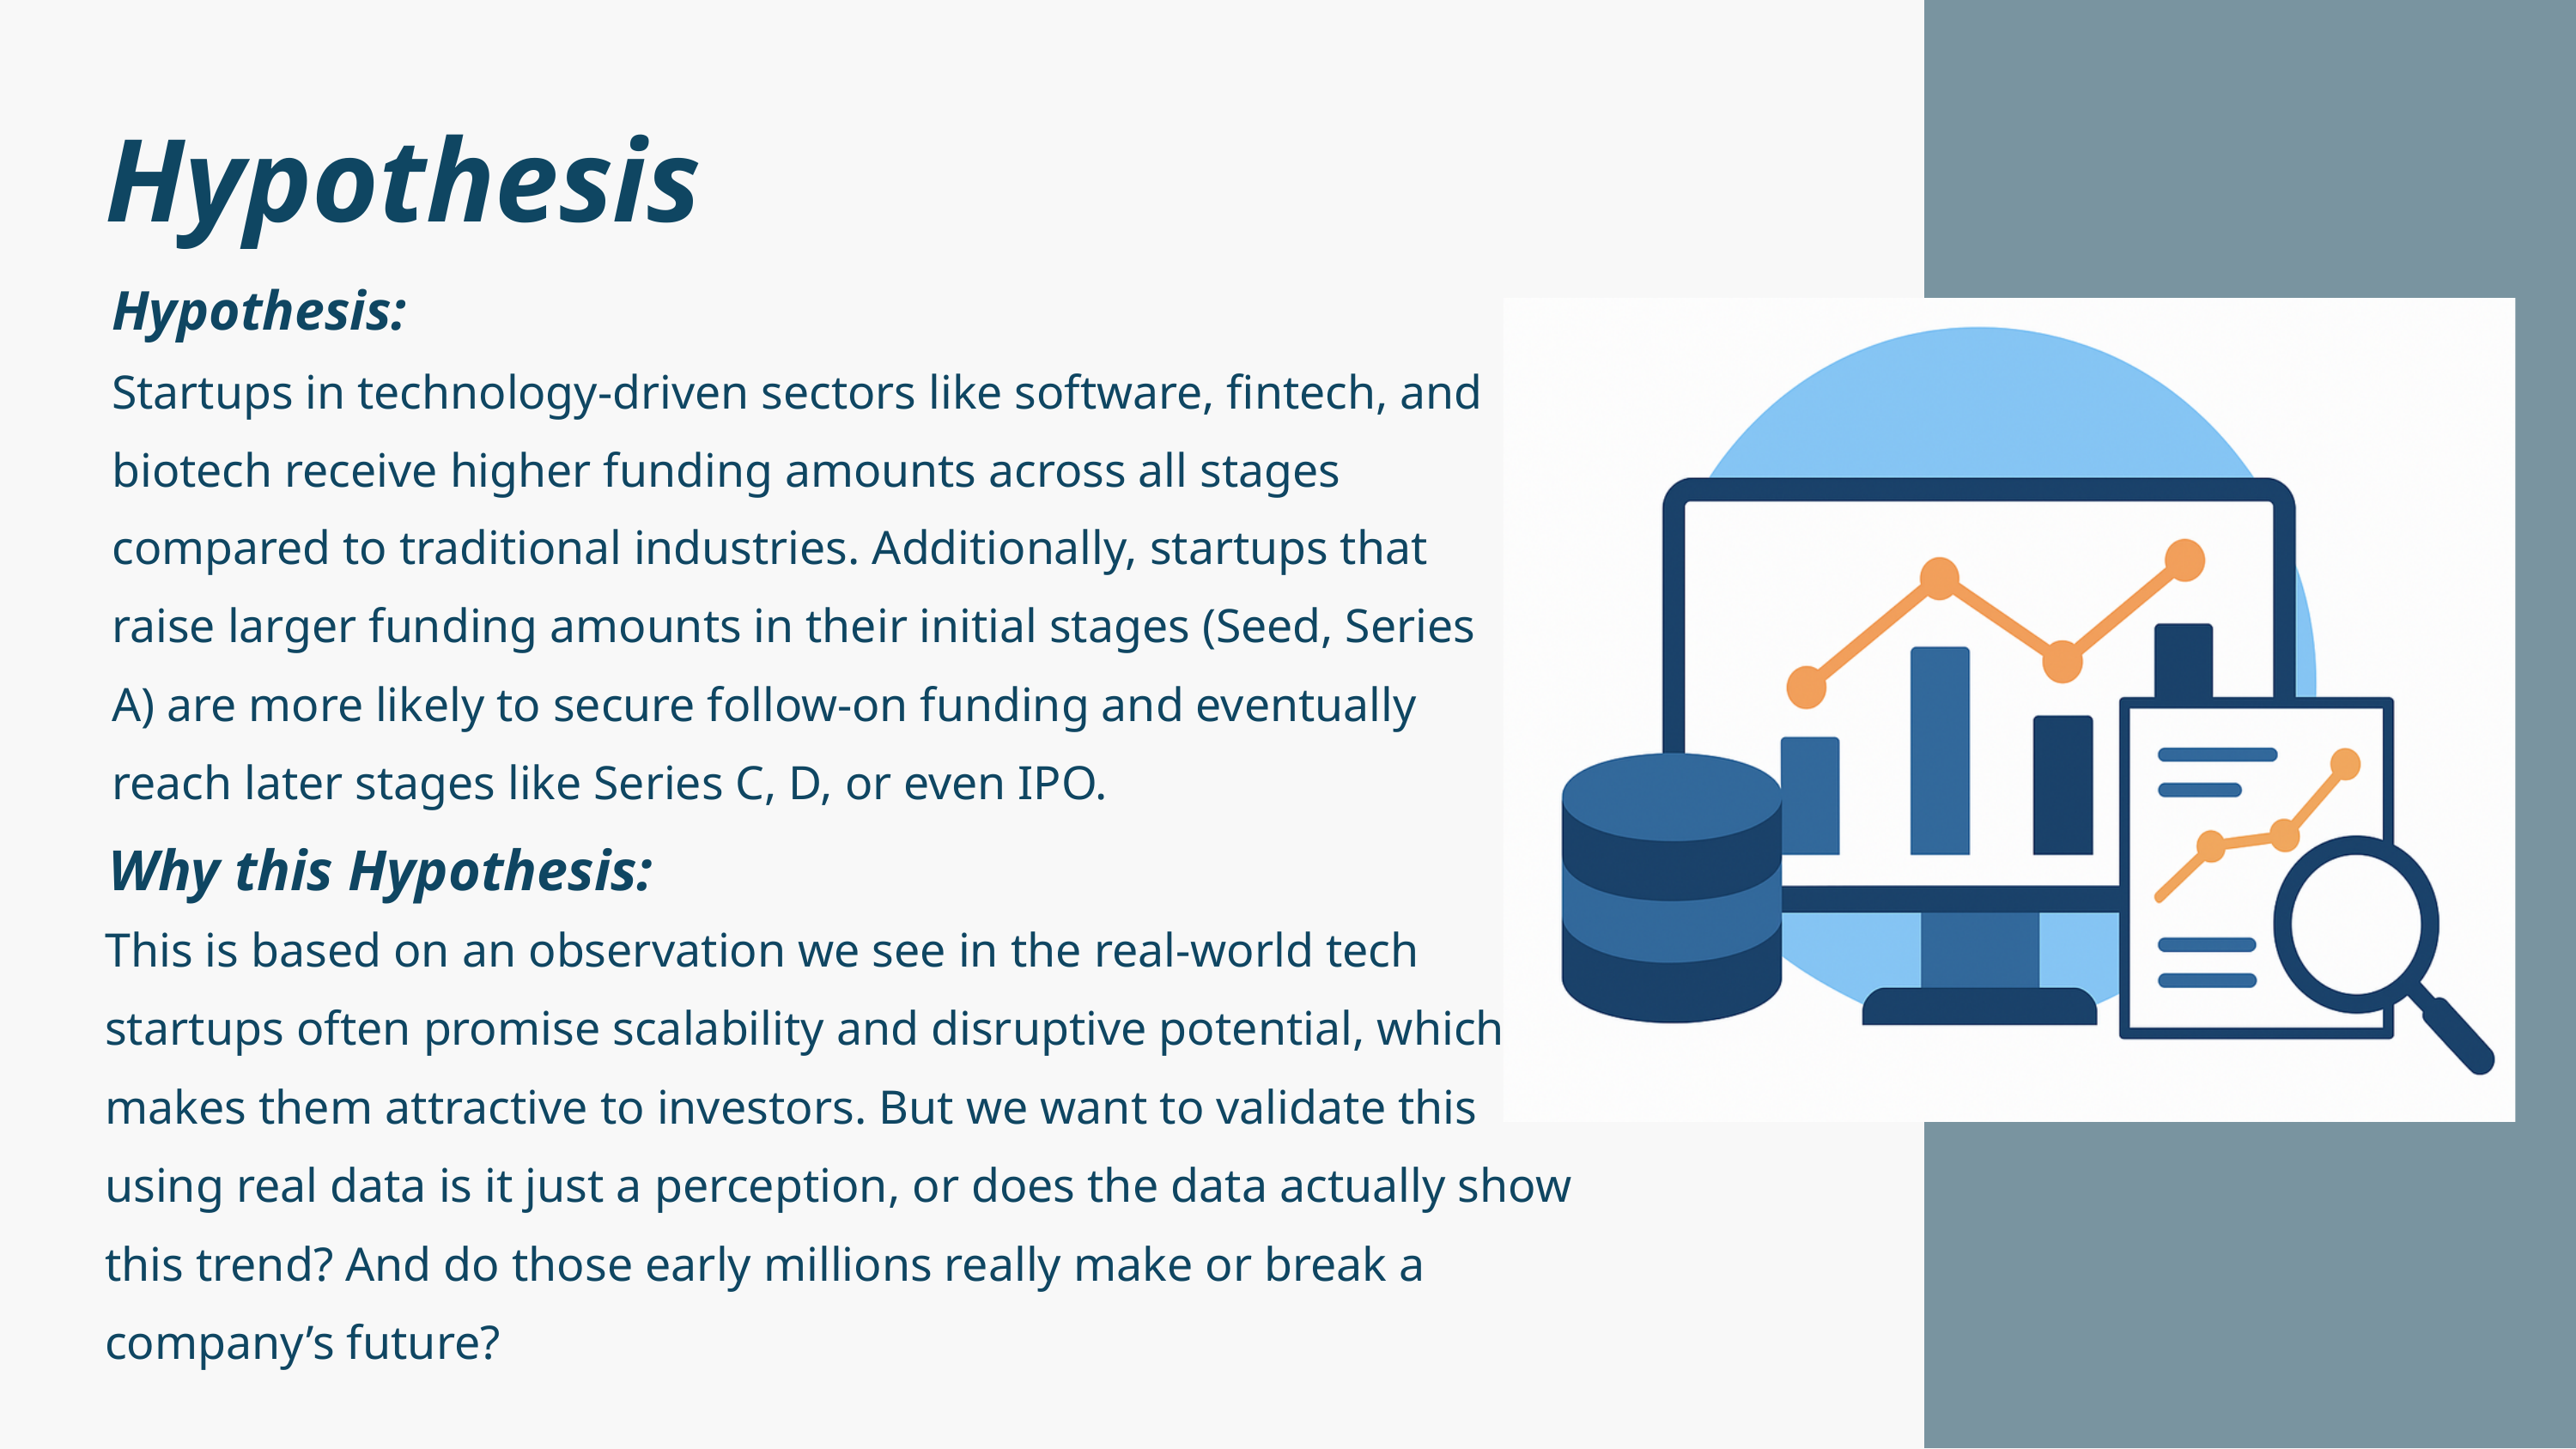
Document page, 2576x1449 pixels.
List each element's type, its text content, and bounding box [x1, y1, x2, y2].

text_box Startups in technology-driven sectors like software, fintech, and biotech receive higher funding amounts across all stages compared to traditional industries. Additionally, startups that raise larger funding amounts in their initial stages (Seed, Series A) are more likely to secure follow-on funding and eventually reach later stages like Series C, D, or even IPO. [112, 342, 1504, 807]
text_box Hypothesis [105, 84, 908, 246]
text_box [1923, 0, 2576, 1449]
text_box Hypothesis: [112, 265, 1595, 342]
text_box Why this Hypothesis: [108, 807, 1592, 902]
text_box This is based on an observation we see in the real-world tech startups often promise scalability and disruptive potential, which makes them attractive to investors. But we want to validate this using real data is it just a perception, or does the data actually show this trend? And do those early millions really make or break a company’s future? [105, 897, 1582, 1447]
text_box [1504, 298, 1918, 1122]
